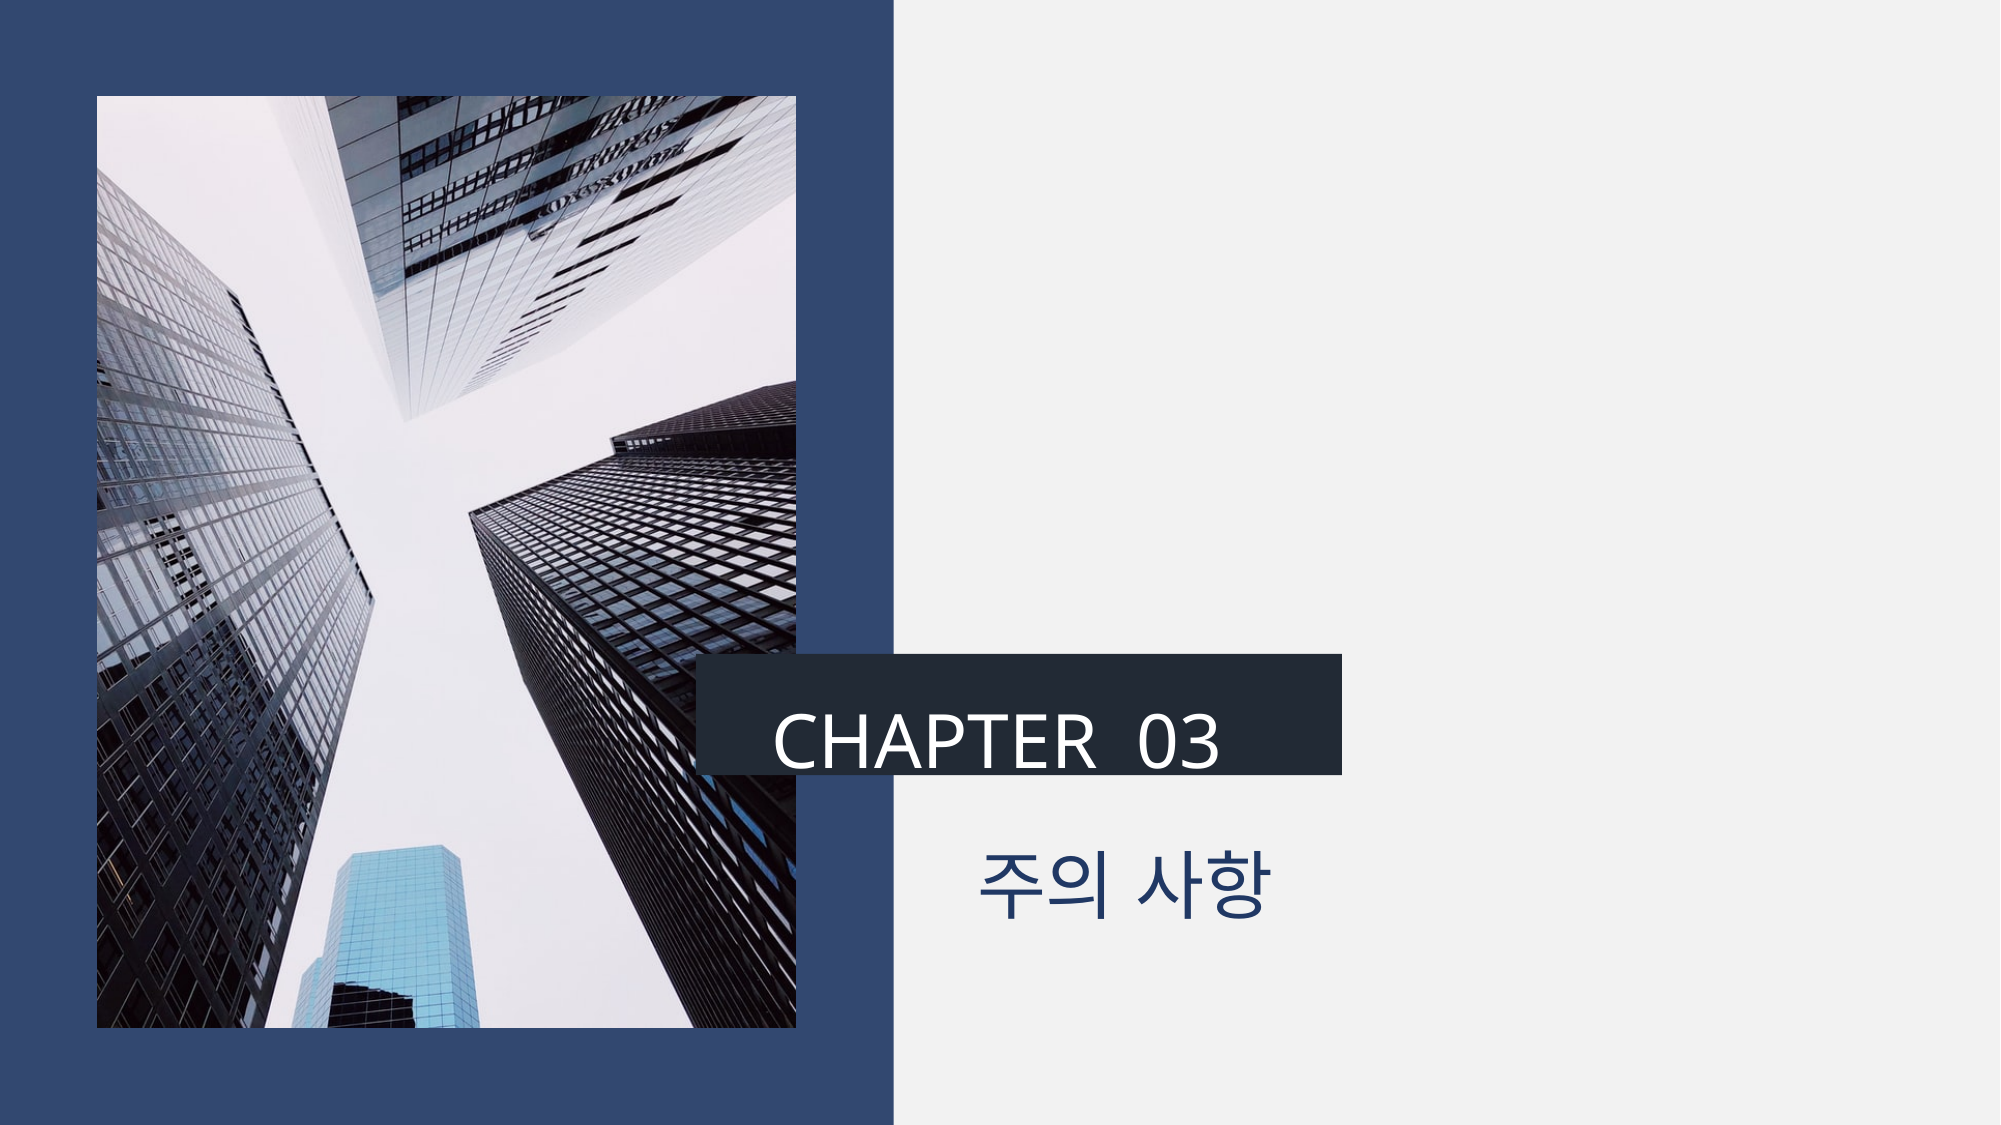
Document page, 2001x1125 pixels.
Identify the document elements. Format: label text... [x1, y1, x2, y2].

text_box [1306, 653, 1343, 776]
text_box 주의 사항 [962, 831, 1289, 936]
text_box CHAPTER 03 [796, 620, 1306, 792]
text_box [0, 0, 895, 1125]
picture [97, 96, 796, 1028]
